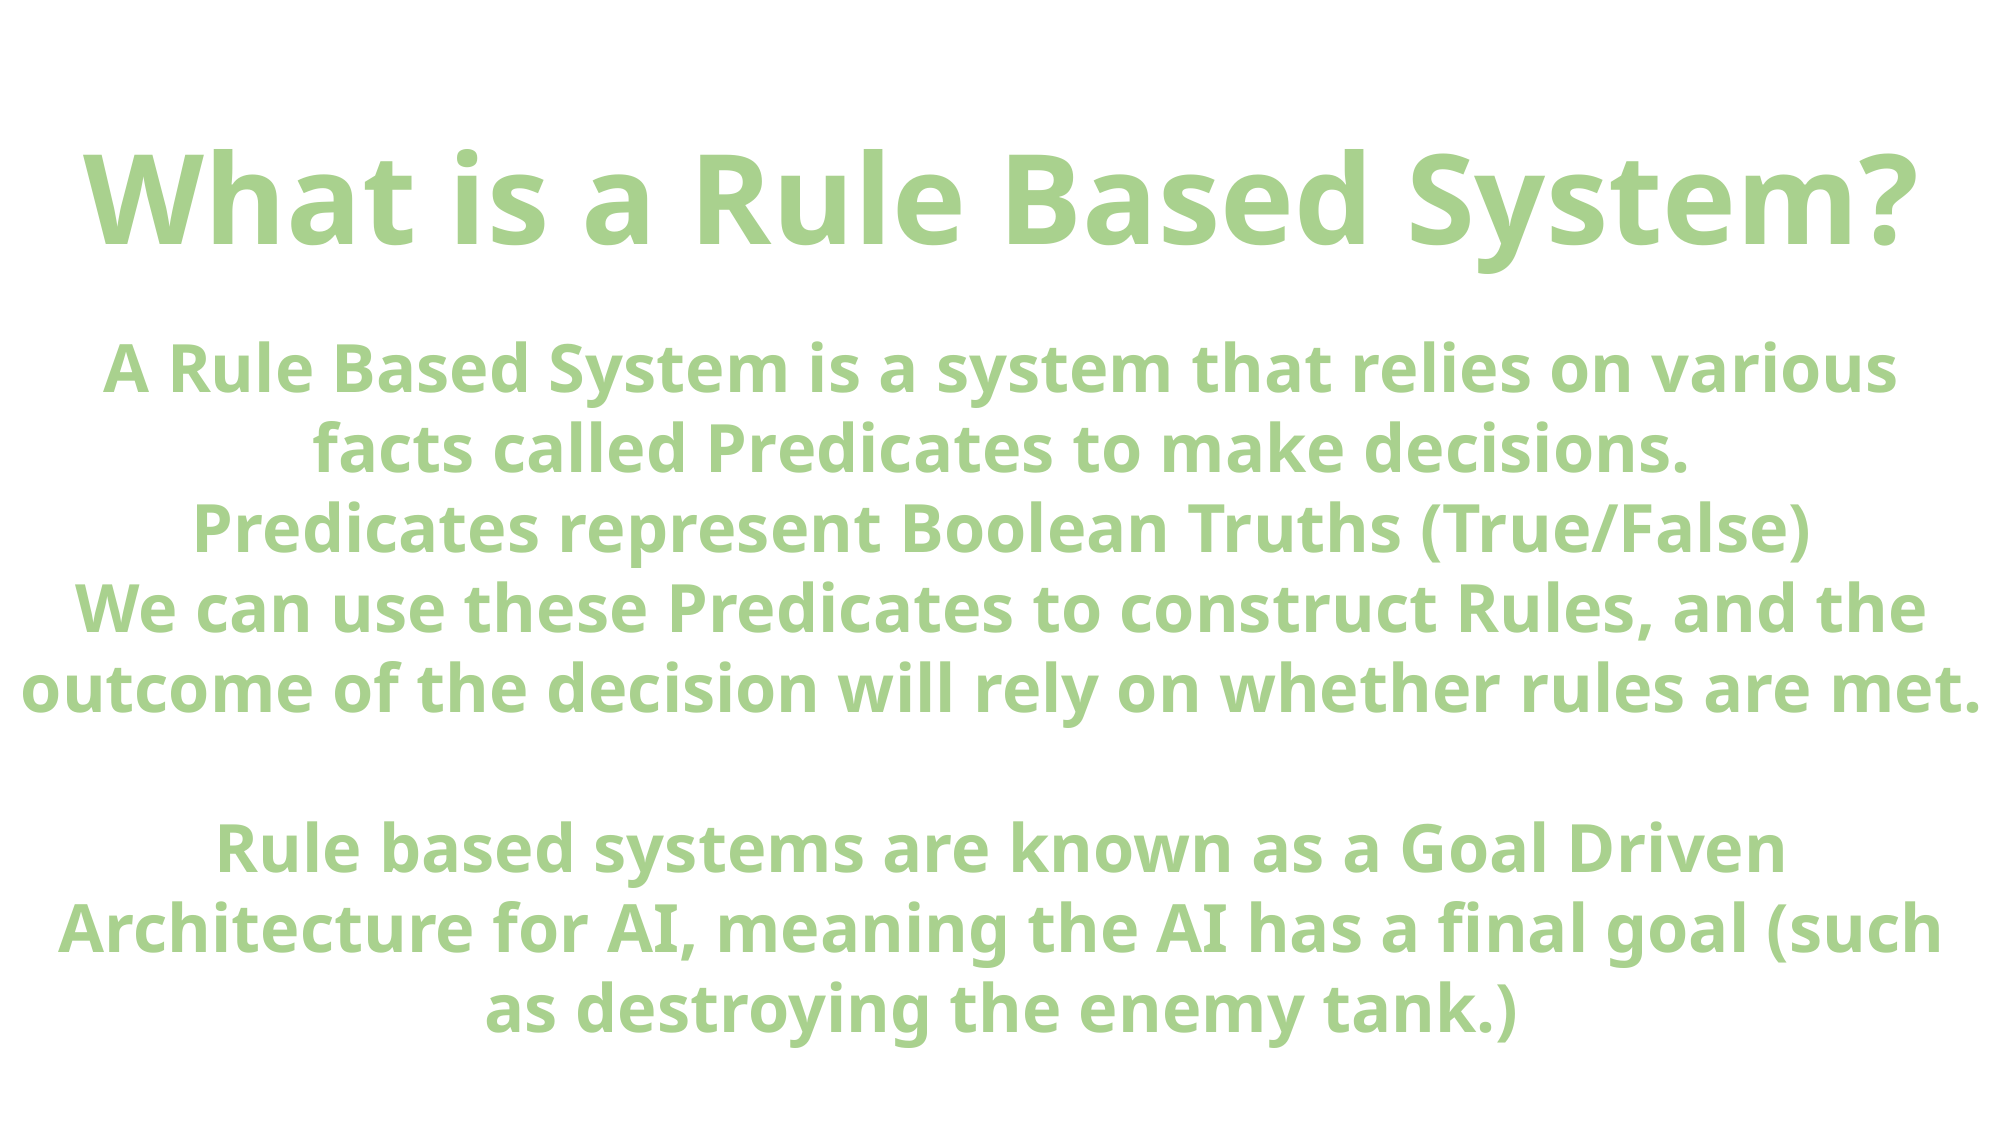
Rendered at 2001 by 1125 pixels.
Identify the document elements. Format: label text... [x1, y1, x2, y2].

text_box What is a Rule Based System? [68, 112, 1936, 278]
text_box A Rule Based System is a system that relies on various facts called Predicates to make decisions. Predicates represent Boolean Truths (True/False) We can use these Predicates to construct Rules, and the outcome of the decision will rely on whether rules are met. Rule based systems are known as a Goal Driven Architecture for AI, meaning the AI has a final goal (such as destroying the enemy tank.) [0, 318, 2000, 1125]
